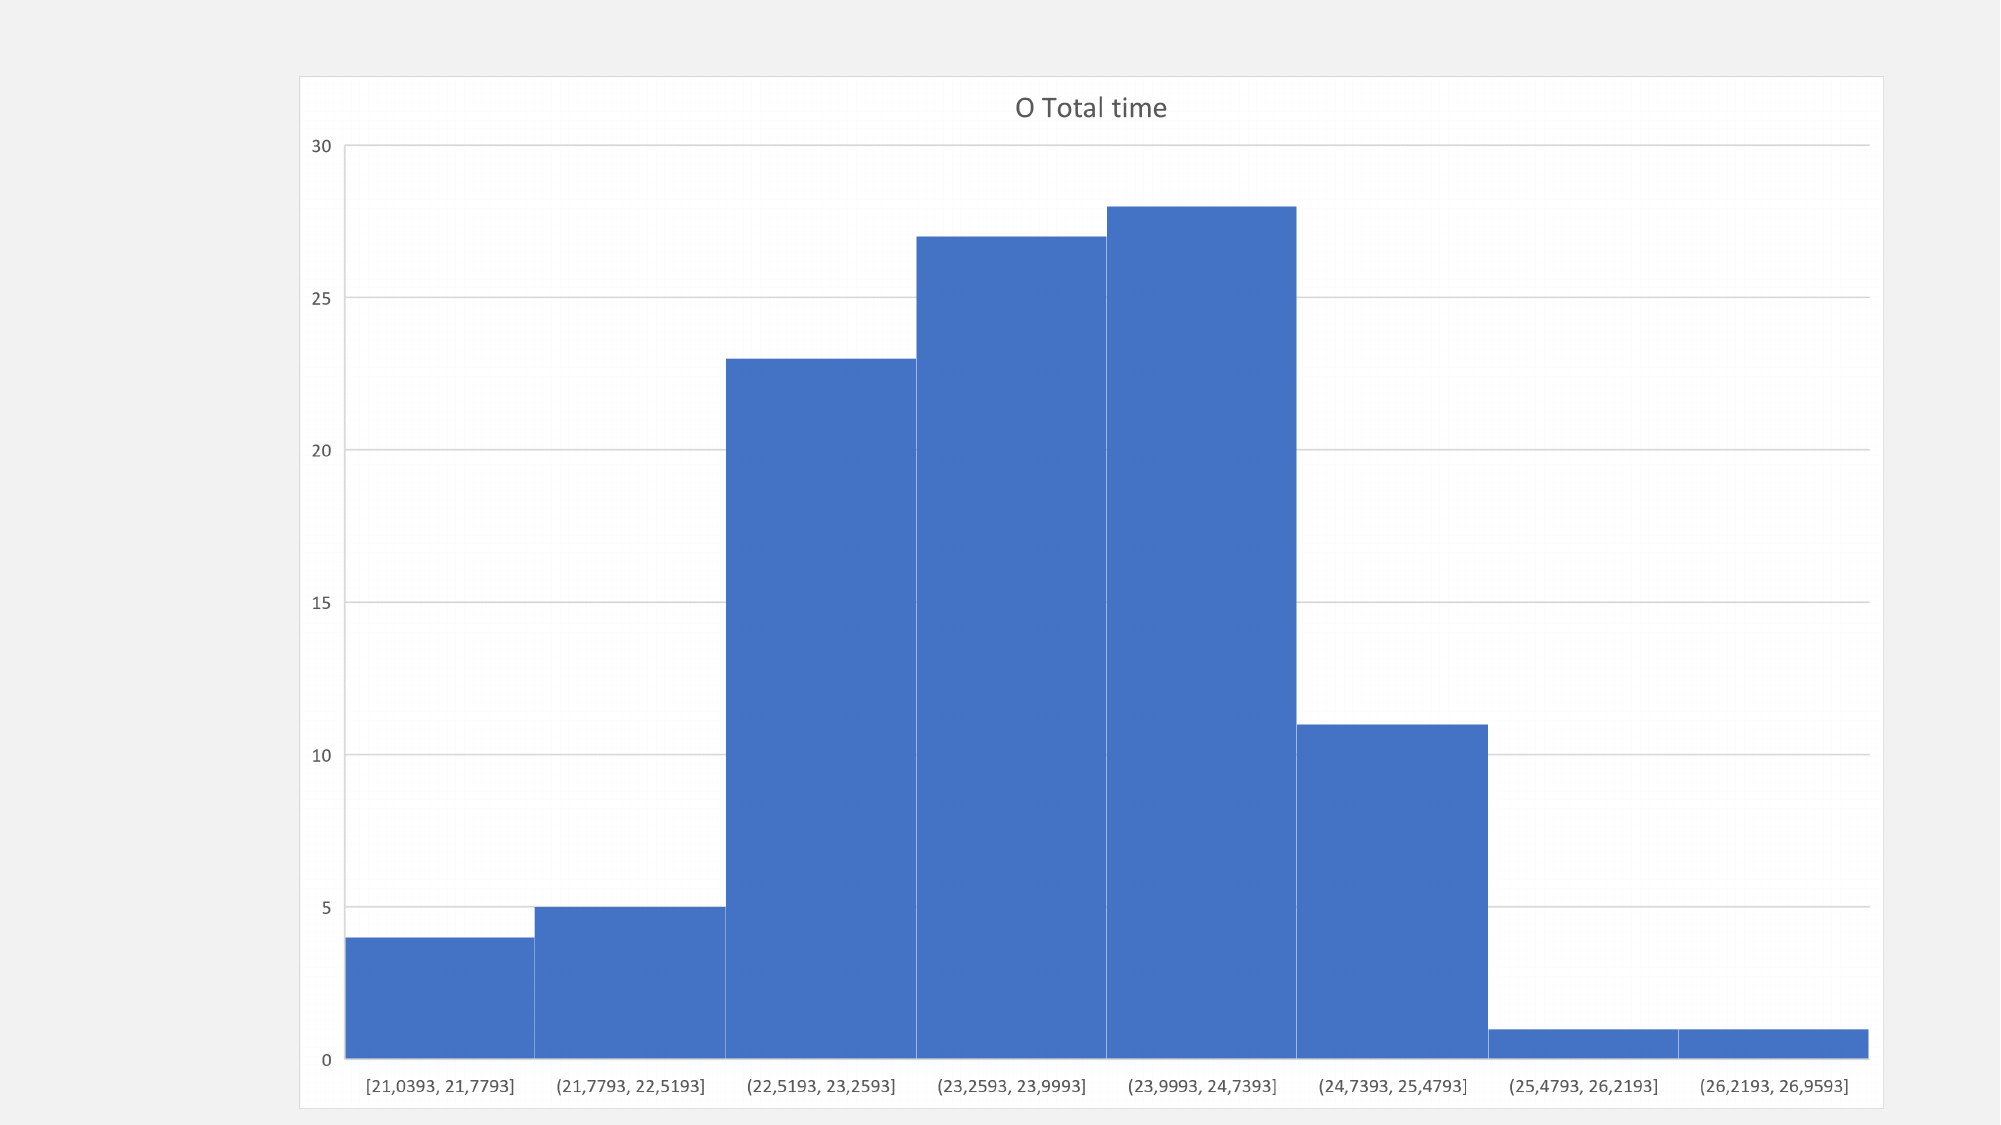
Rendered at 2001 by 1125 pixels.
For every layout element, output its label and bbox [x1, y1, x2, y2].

list [299, 76, 1884, 1109]
